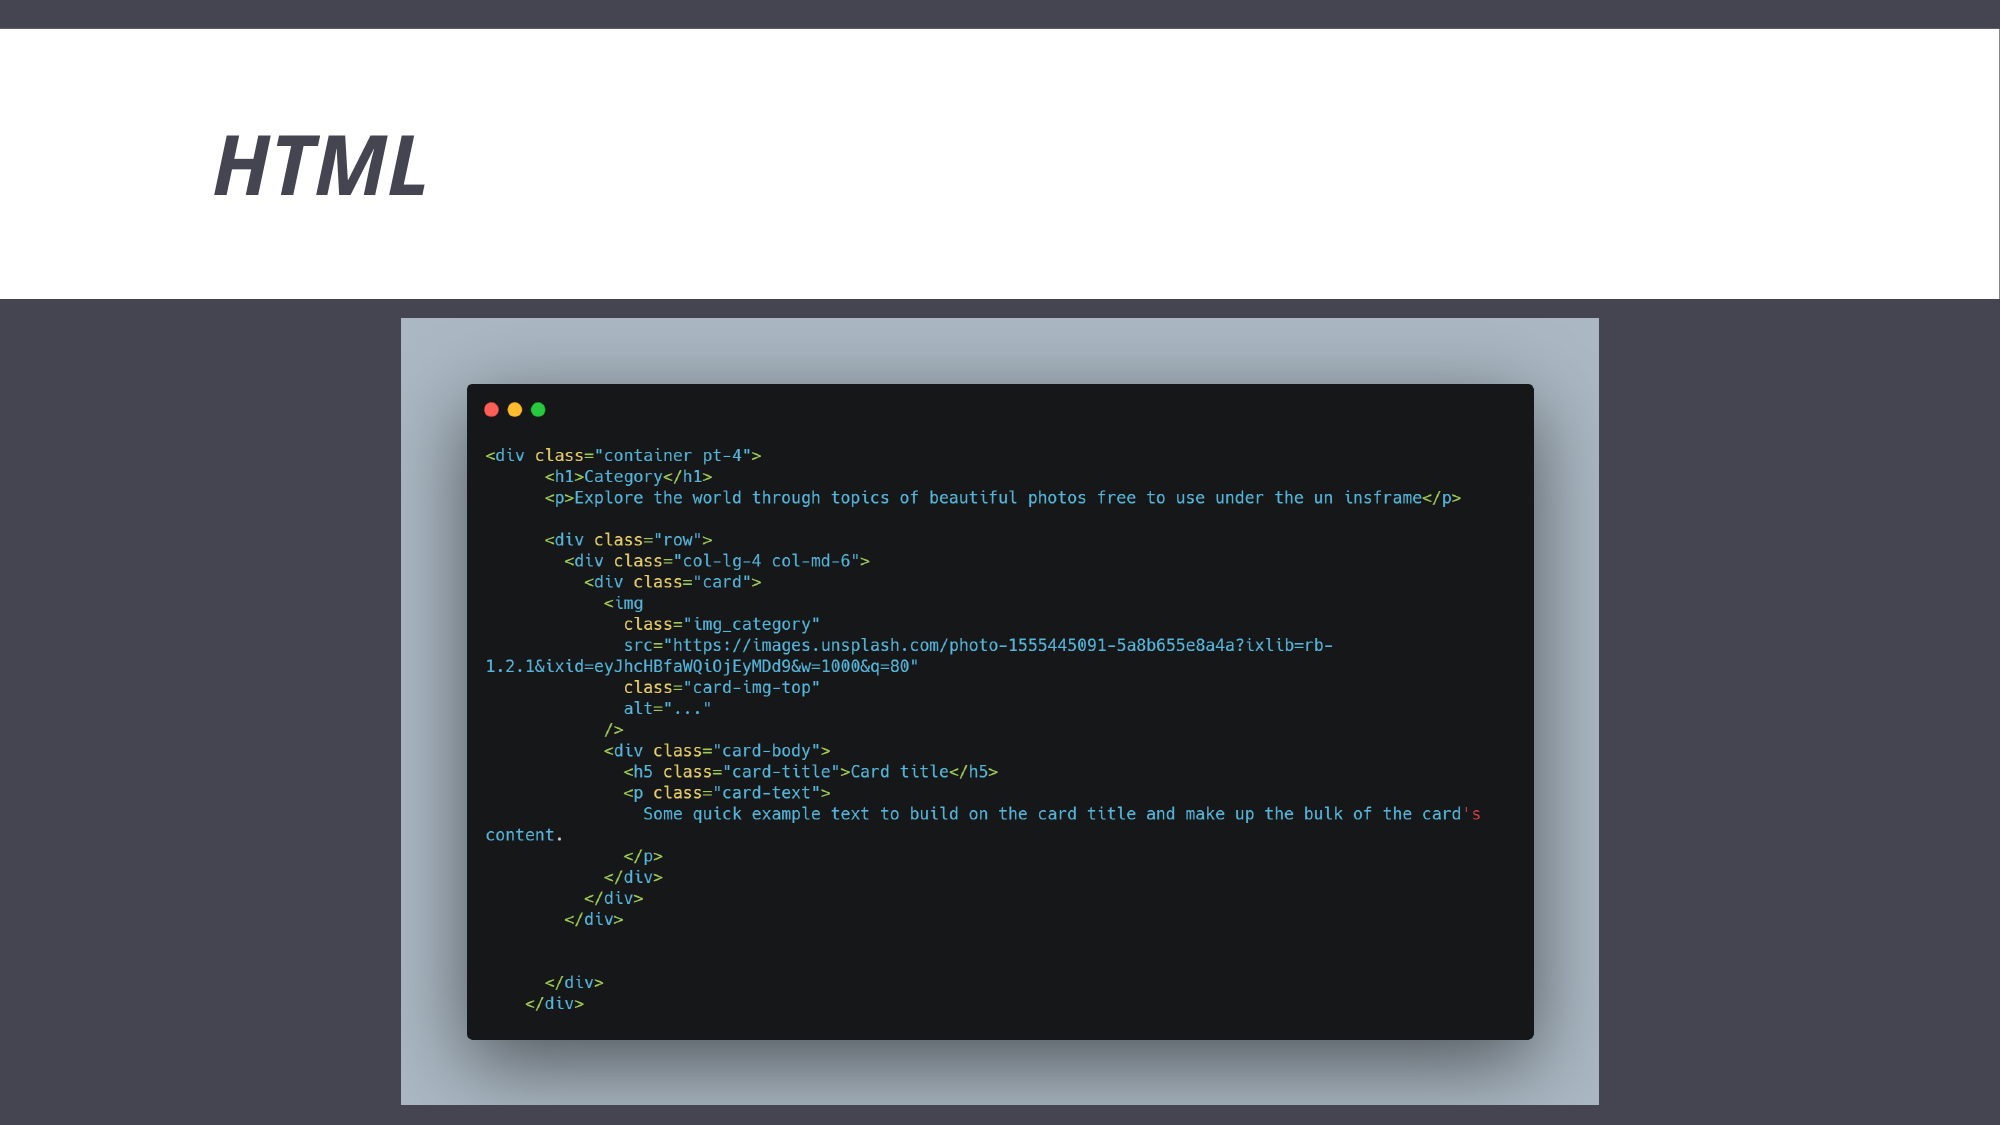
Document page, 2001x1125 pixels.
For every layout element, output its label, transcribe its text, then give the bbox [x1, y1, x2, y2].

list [400, 318, 1599, 1105]
title html [197, 46, 1803, 295]
